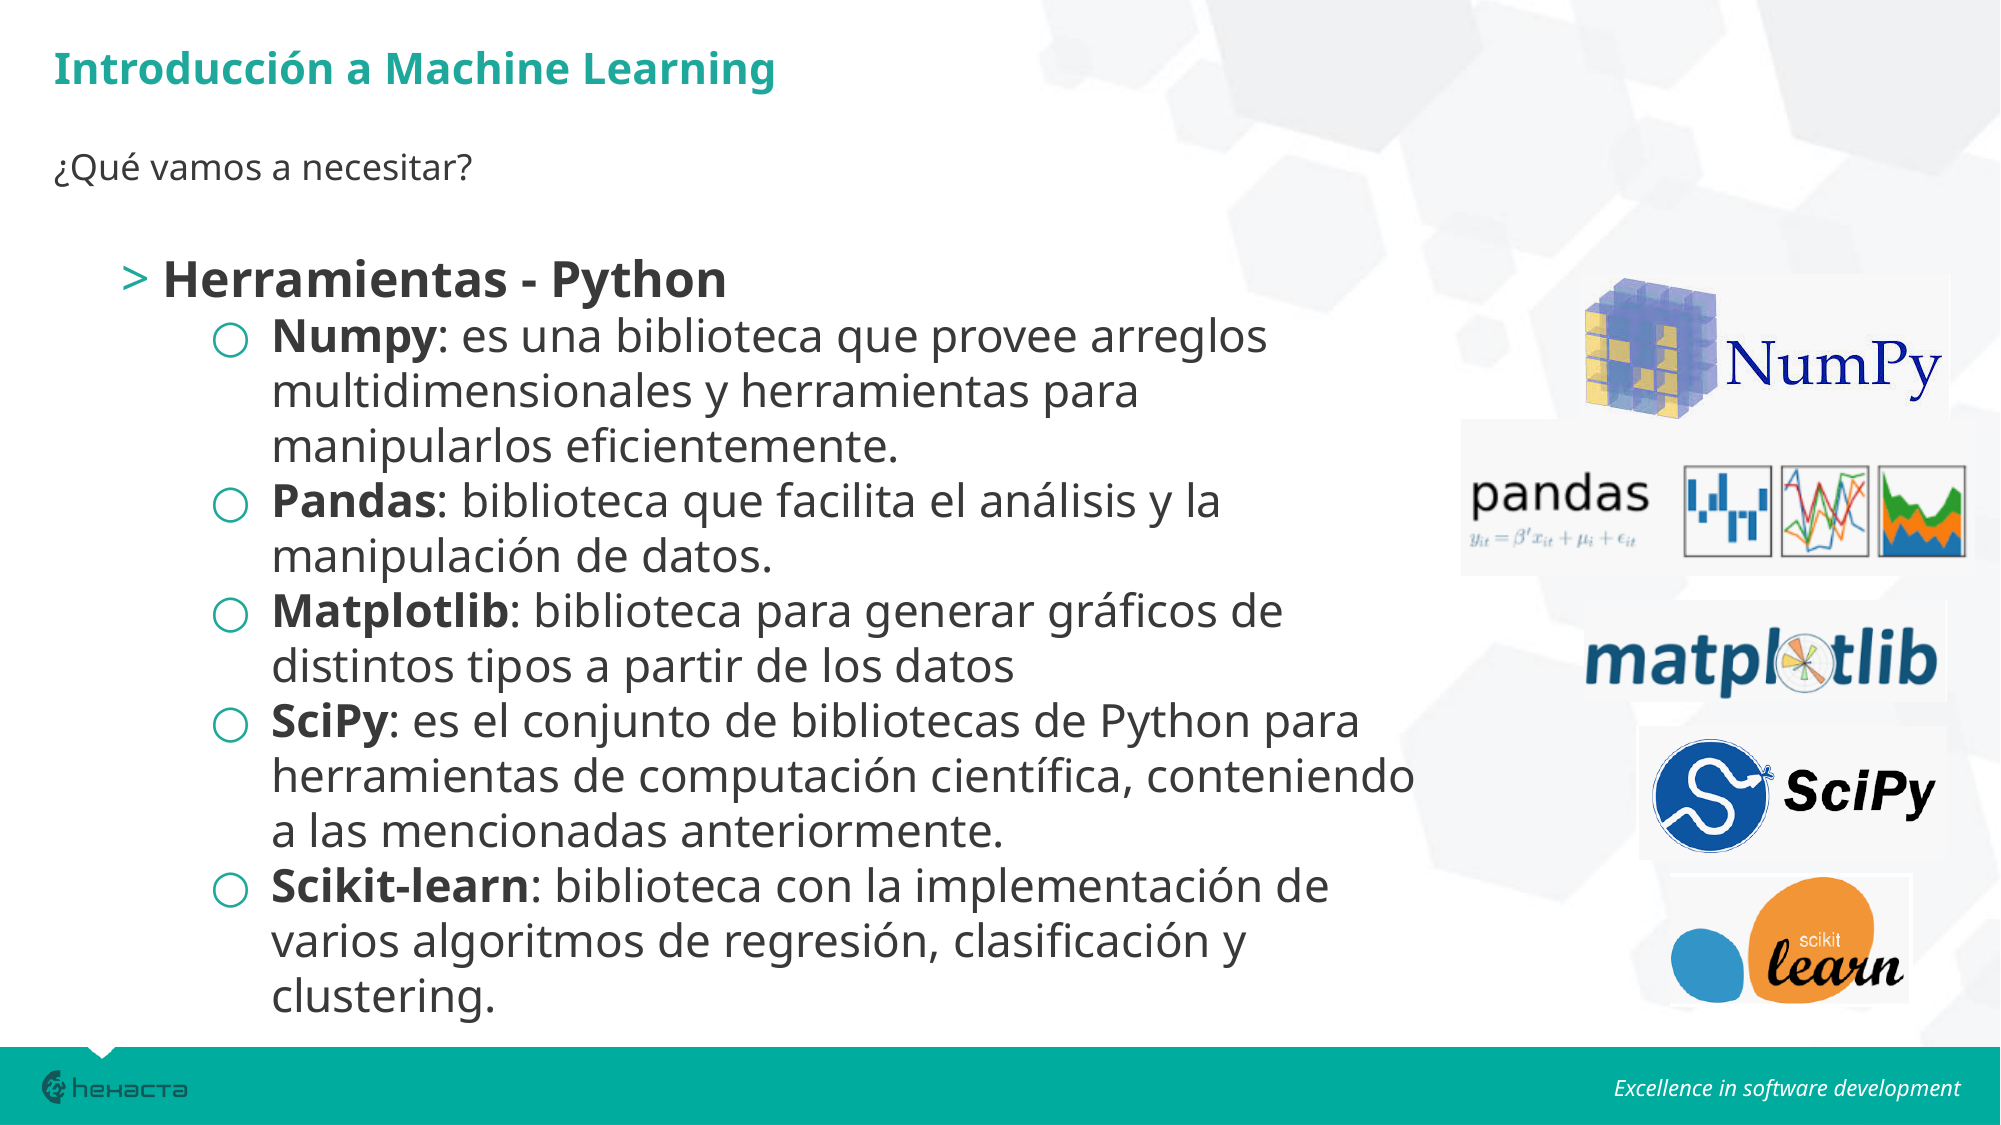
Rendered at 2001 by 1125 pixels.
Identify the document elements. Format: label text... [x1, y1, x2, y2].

picture [0, 0, 2001, 1125]
list Introducción a Machine Learning [39, 43, 1961, 122]
text_box Herramientas - Python Numpy: es una biblioteca que provee arreglos multidimensionales y herramientas para manipularlos eficientemente. Pandas: biblioteca que facilita el análisis y la manipulación de datos. Matplotlib: biblioteca para generar gráficos de distintos tipos a partir de los datos SciPy: es el conjunto de bibliotecas de Python para herramientas de computación científica, conteniendo a las mencionadas anteriormente. Scikit-learn: biblioteca con la implementación de varios algoritmos de regresión, clasificación y clustering. [105, 239, 1437, 1025]
list ¿Qué vamos a necesitar? [39, 137, 1961, 200]
